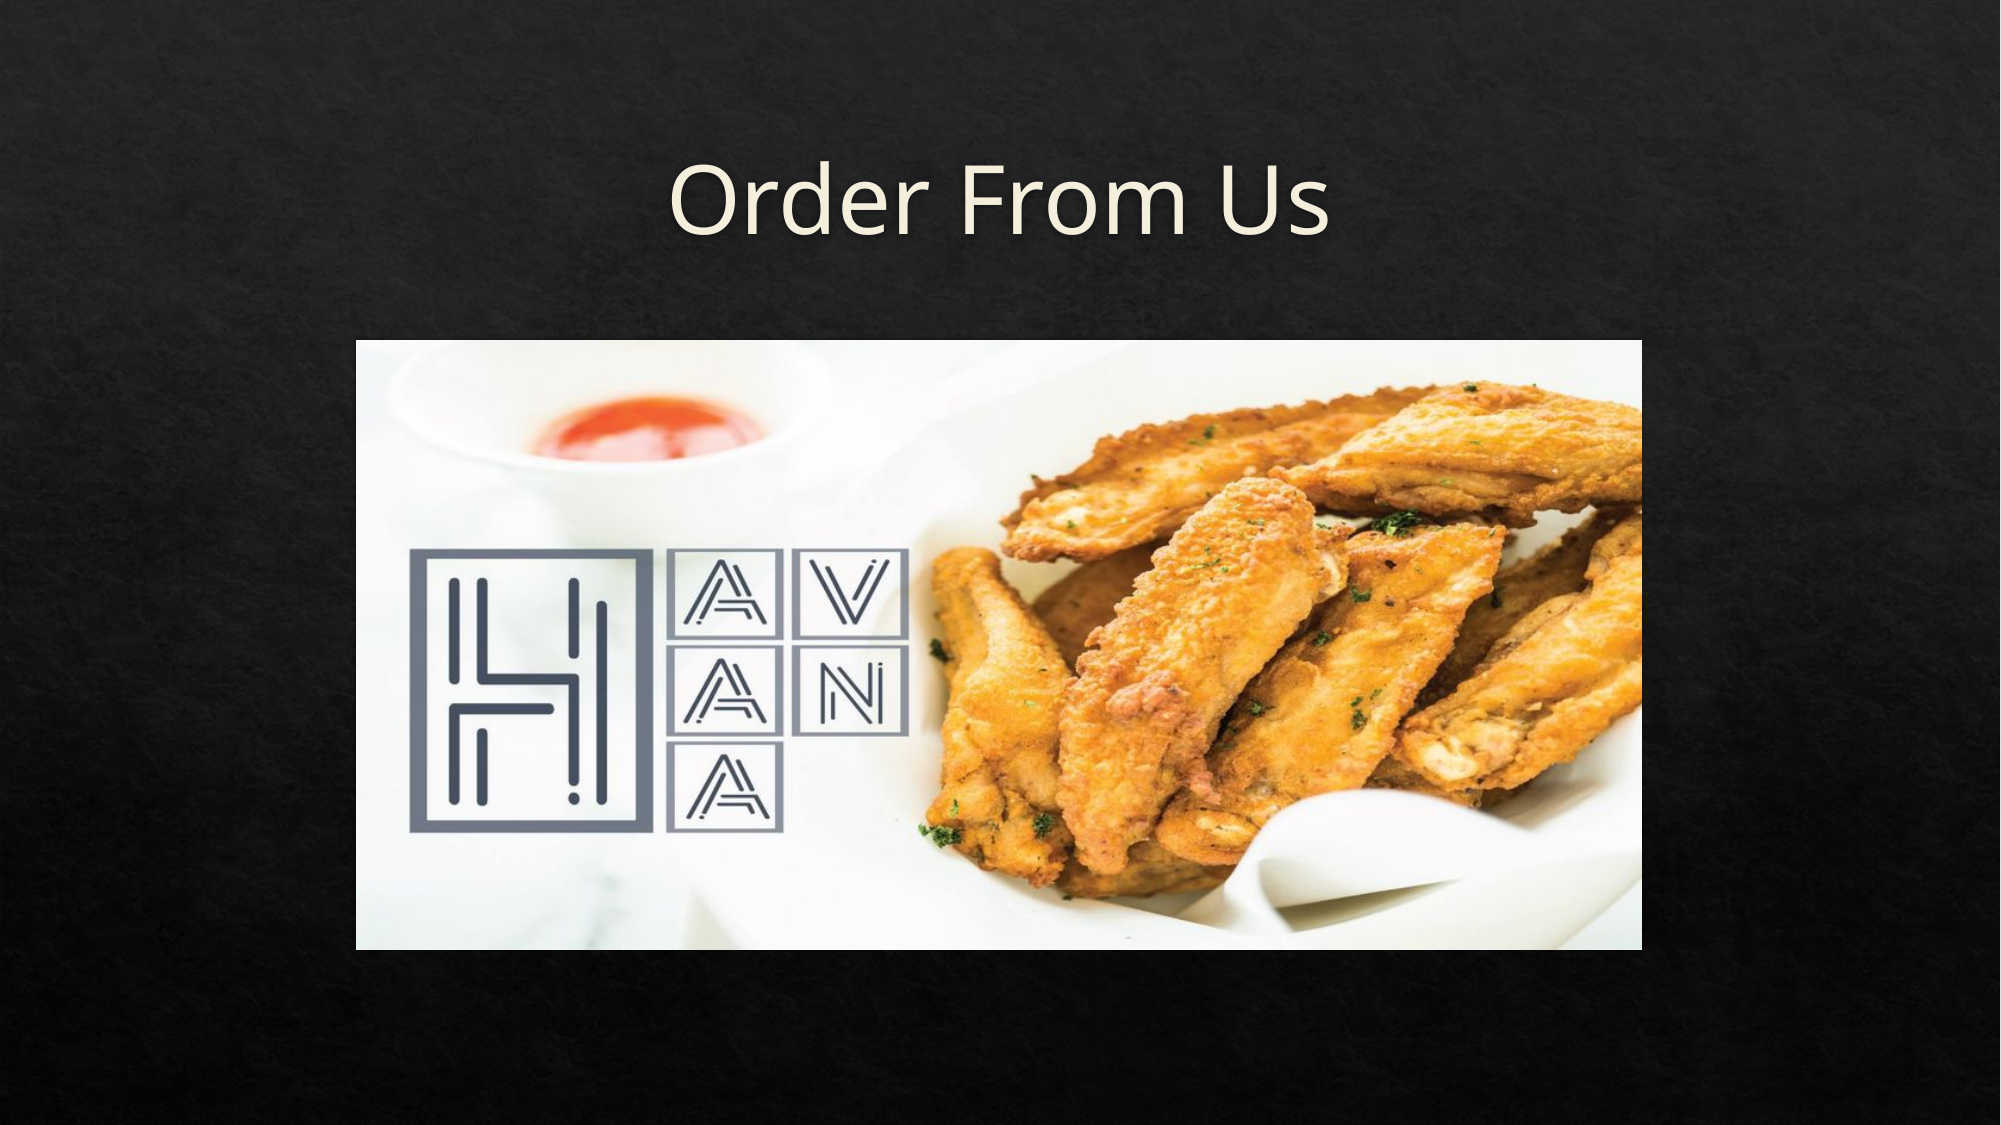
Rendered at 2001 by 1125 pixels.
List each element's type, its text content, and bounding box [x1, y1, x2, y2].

title Order From Us [149, 99, 1849, 307]
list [356, 340, 1643, 951]
